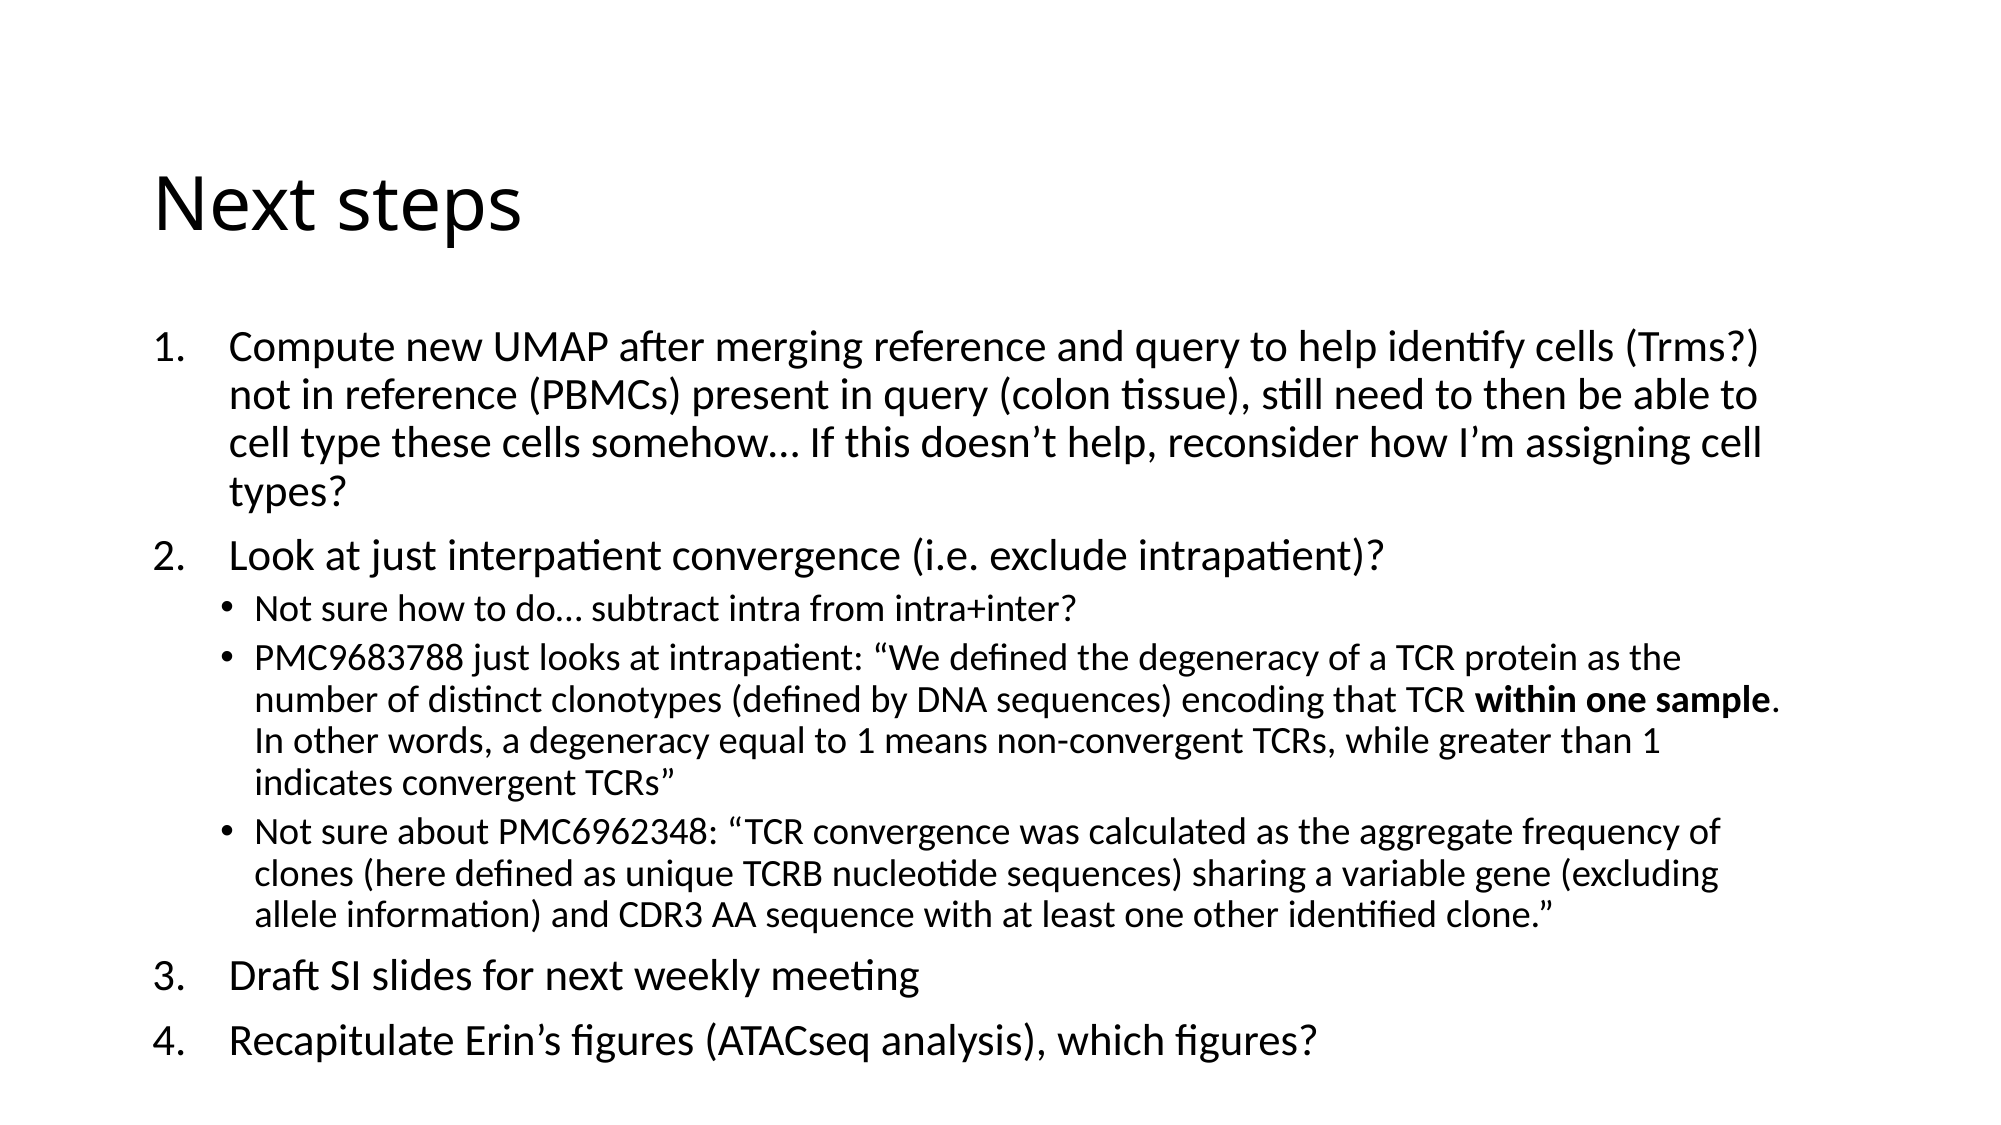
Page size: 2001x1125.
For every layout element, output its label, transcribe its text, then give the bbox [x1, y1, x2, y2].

list Compute new UMAP after merging reference and query to help identify cells (Trms?) not in reference (PBMCs) present in query (colon tissue), still need to then be able to cell type these cells somehow… If this doesn’t help, reconsider how I’m assigning cell types? Look at just interpatient convergence (i.e. exclude intrapatient)? Not sure how to do… subtract intra from intra+inter? PMC9683788 just looks at intrapatient: “We defined the degeneracy of a TCR protein as the number of distinct clonotypes (defined by DNA sequences) encoding that TCR within one sample. In other words, a degeneracy equal to 1 means non-convergent TCRs, while greater than 1 indicates convergent TCRs” Not sure about PMC6962348: “TCR convergence was calculated as the aggregate frequency of clones (here defined as unique TCRB nucleotide sequences) sharing a variable gene (excluding allele information) and CDR3 AA sequence with at least one other identified clone.” Draft SI slides for next weekly meeting Recapitulate Erin’s figures (ATACseq analysis), which figures? [137, 314, 1814, 1074]
title Next steps [137, 97, 722, 314]
